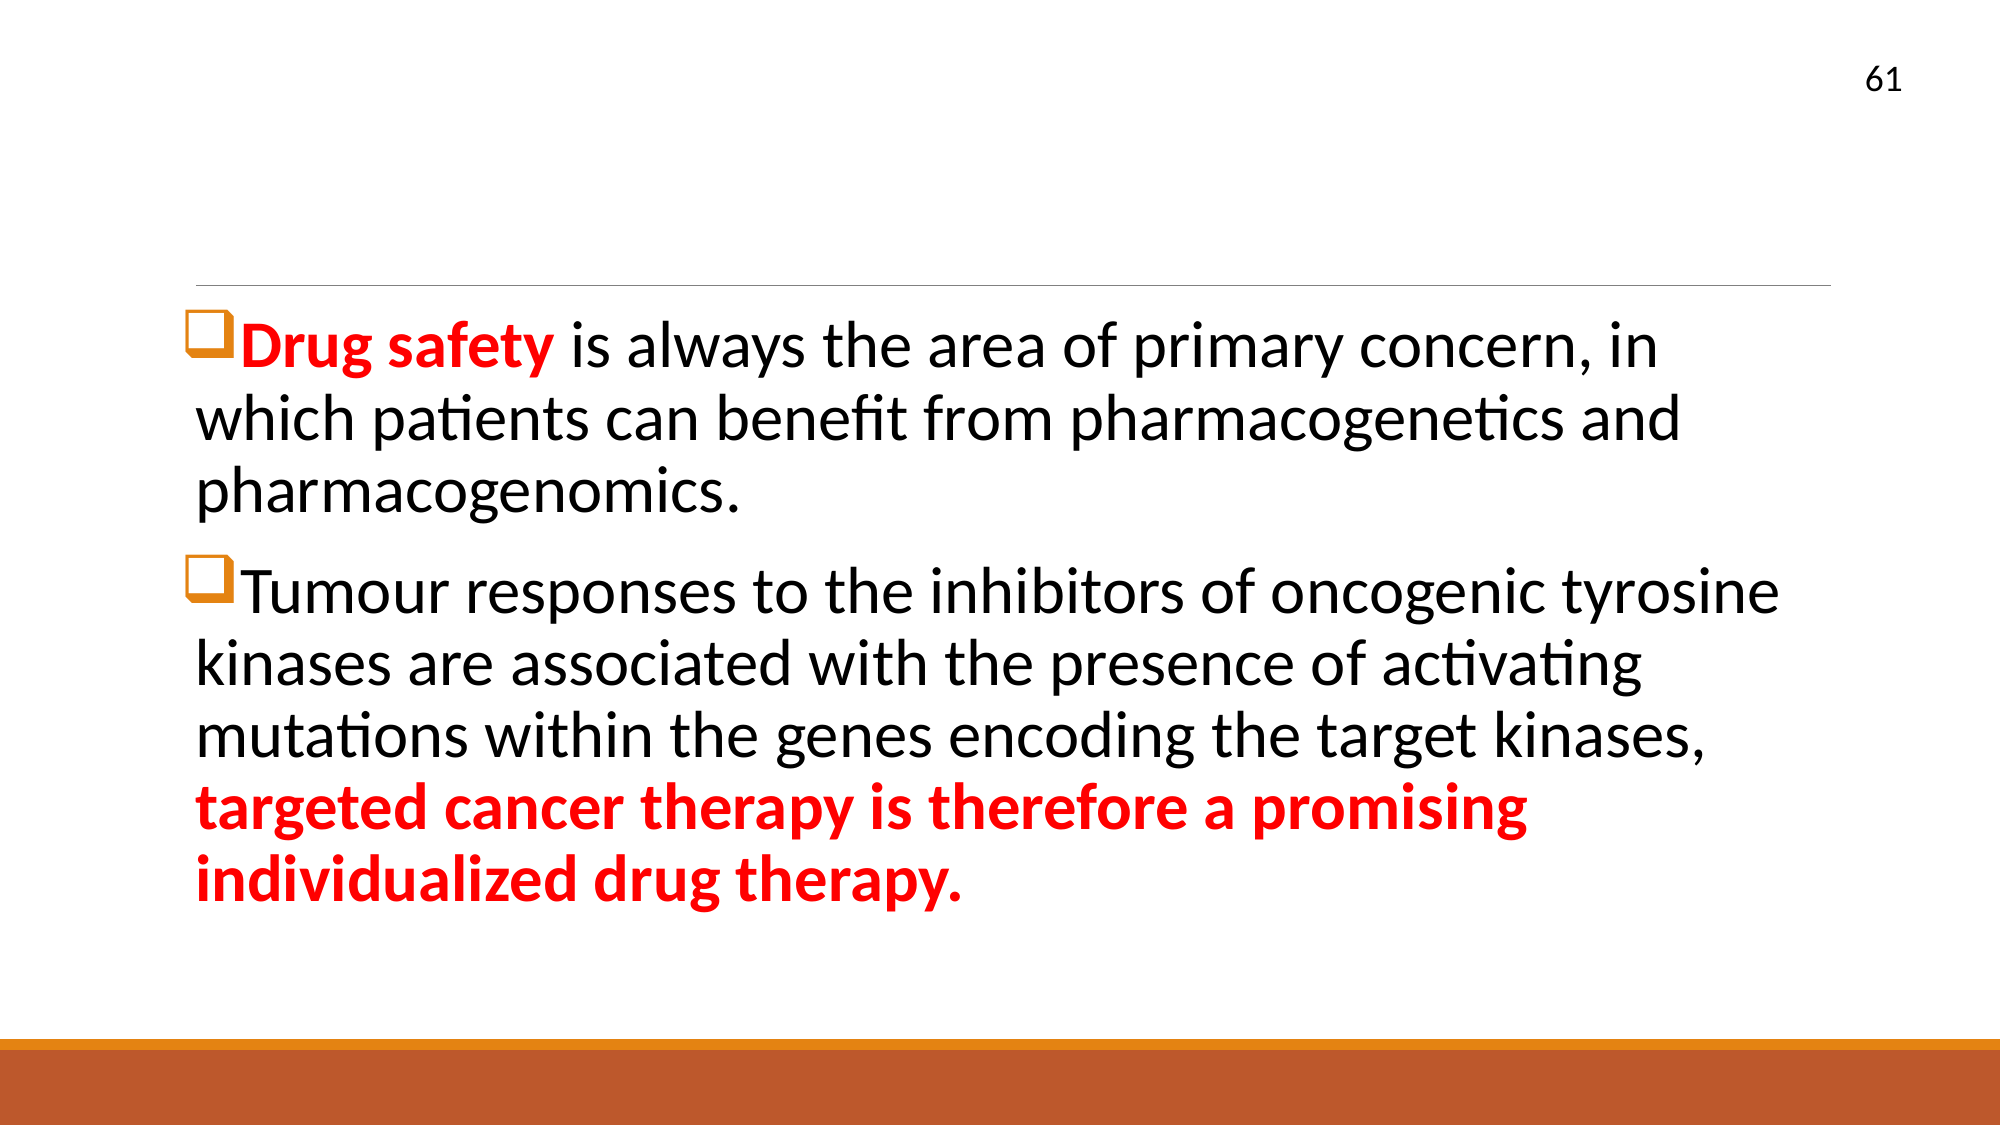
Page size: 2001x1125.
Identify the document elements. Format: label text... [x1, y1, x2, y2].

text_box 61 [1849, 46, 2000, 107]
list Drug safety is always the area of primary concern, in which patients can benefit from pharmacogenetics and pharmacogenomics. Tumour responses to the inhibitors of oncogenic tyrosine kinases are associated with the presence of activating mutations within the genes encoding the target kinases, targeted cancer therapy is therefore a promising individualized drug therapy. [180, 302, 1830, 963]
